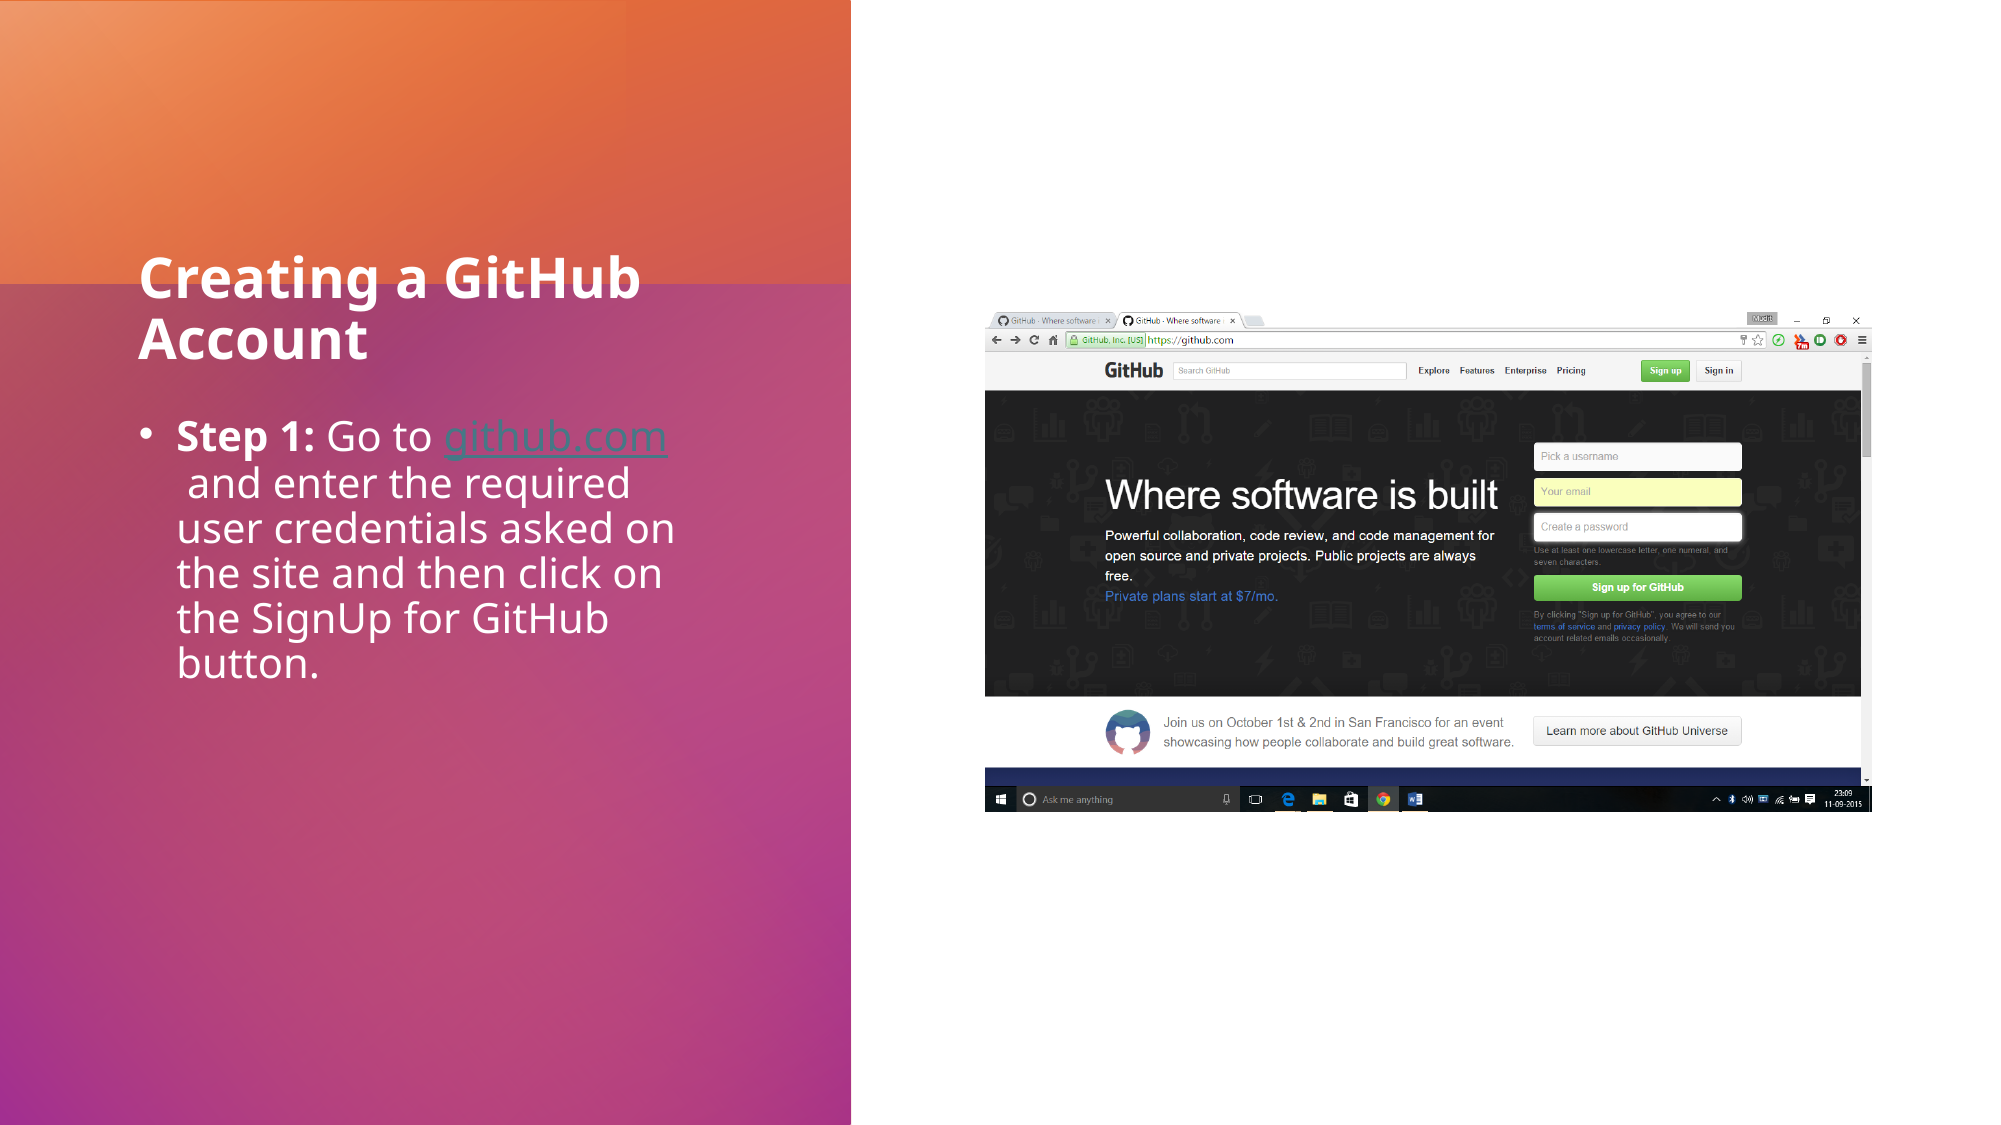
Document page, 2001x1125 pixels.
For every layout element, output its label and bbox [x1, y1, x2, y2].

picture [984, 312, 1873, 813]
text_box [0, 0, 853, 1125]
